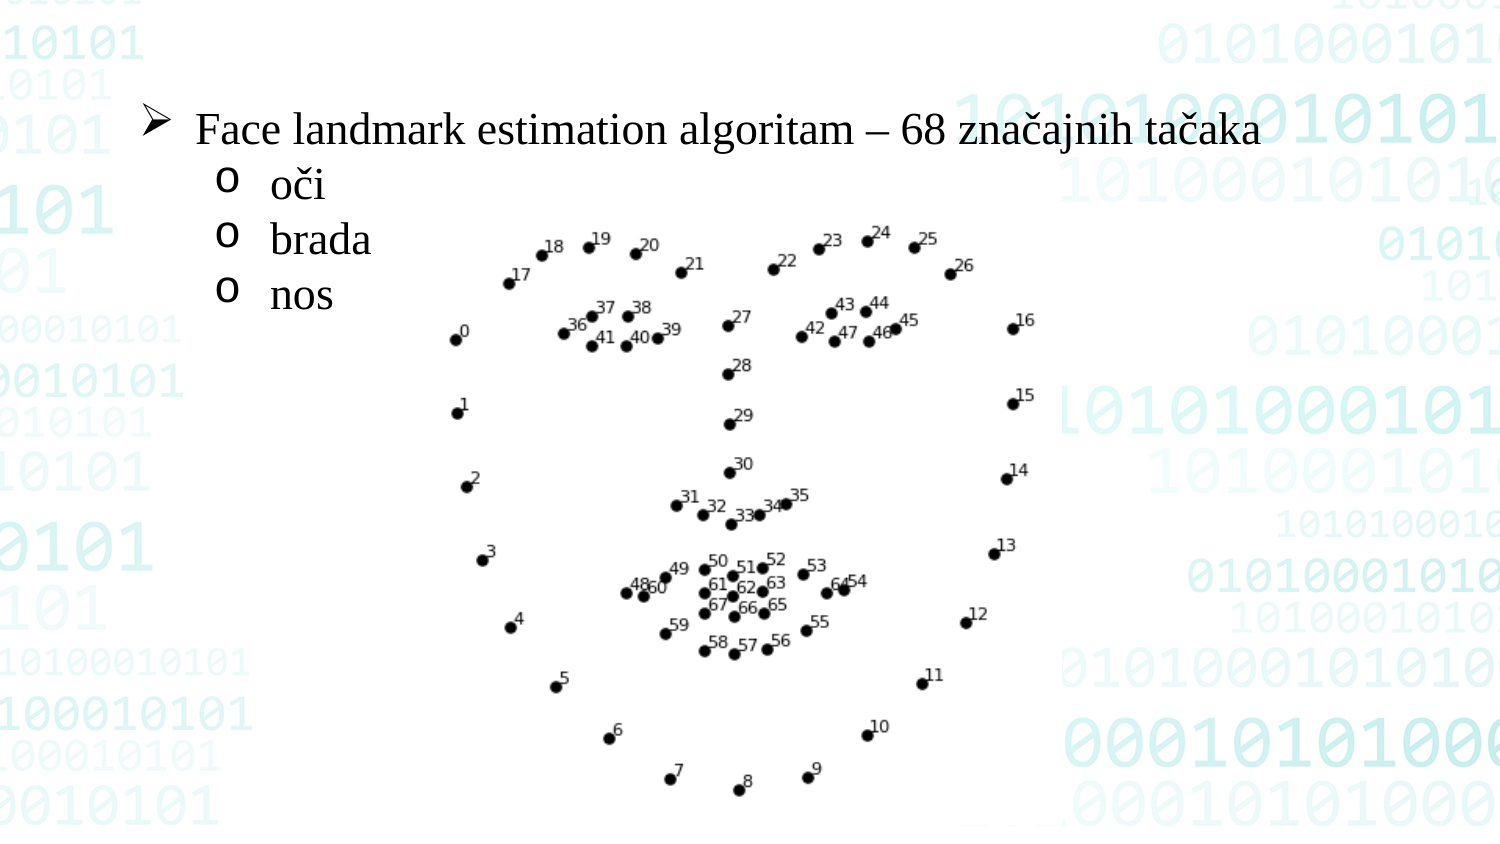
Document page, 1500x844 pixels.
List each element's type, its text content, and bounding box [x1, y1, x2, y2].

text_box Face landmark estimation algoritam – 68 značajnih tačaka oči brada nos [123, 91, 1353, 371]
picture [0, 0, 1500, 844]
